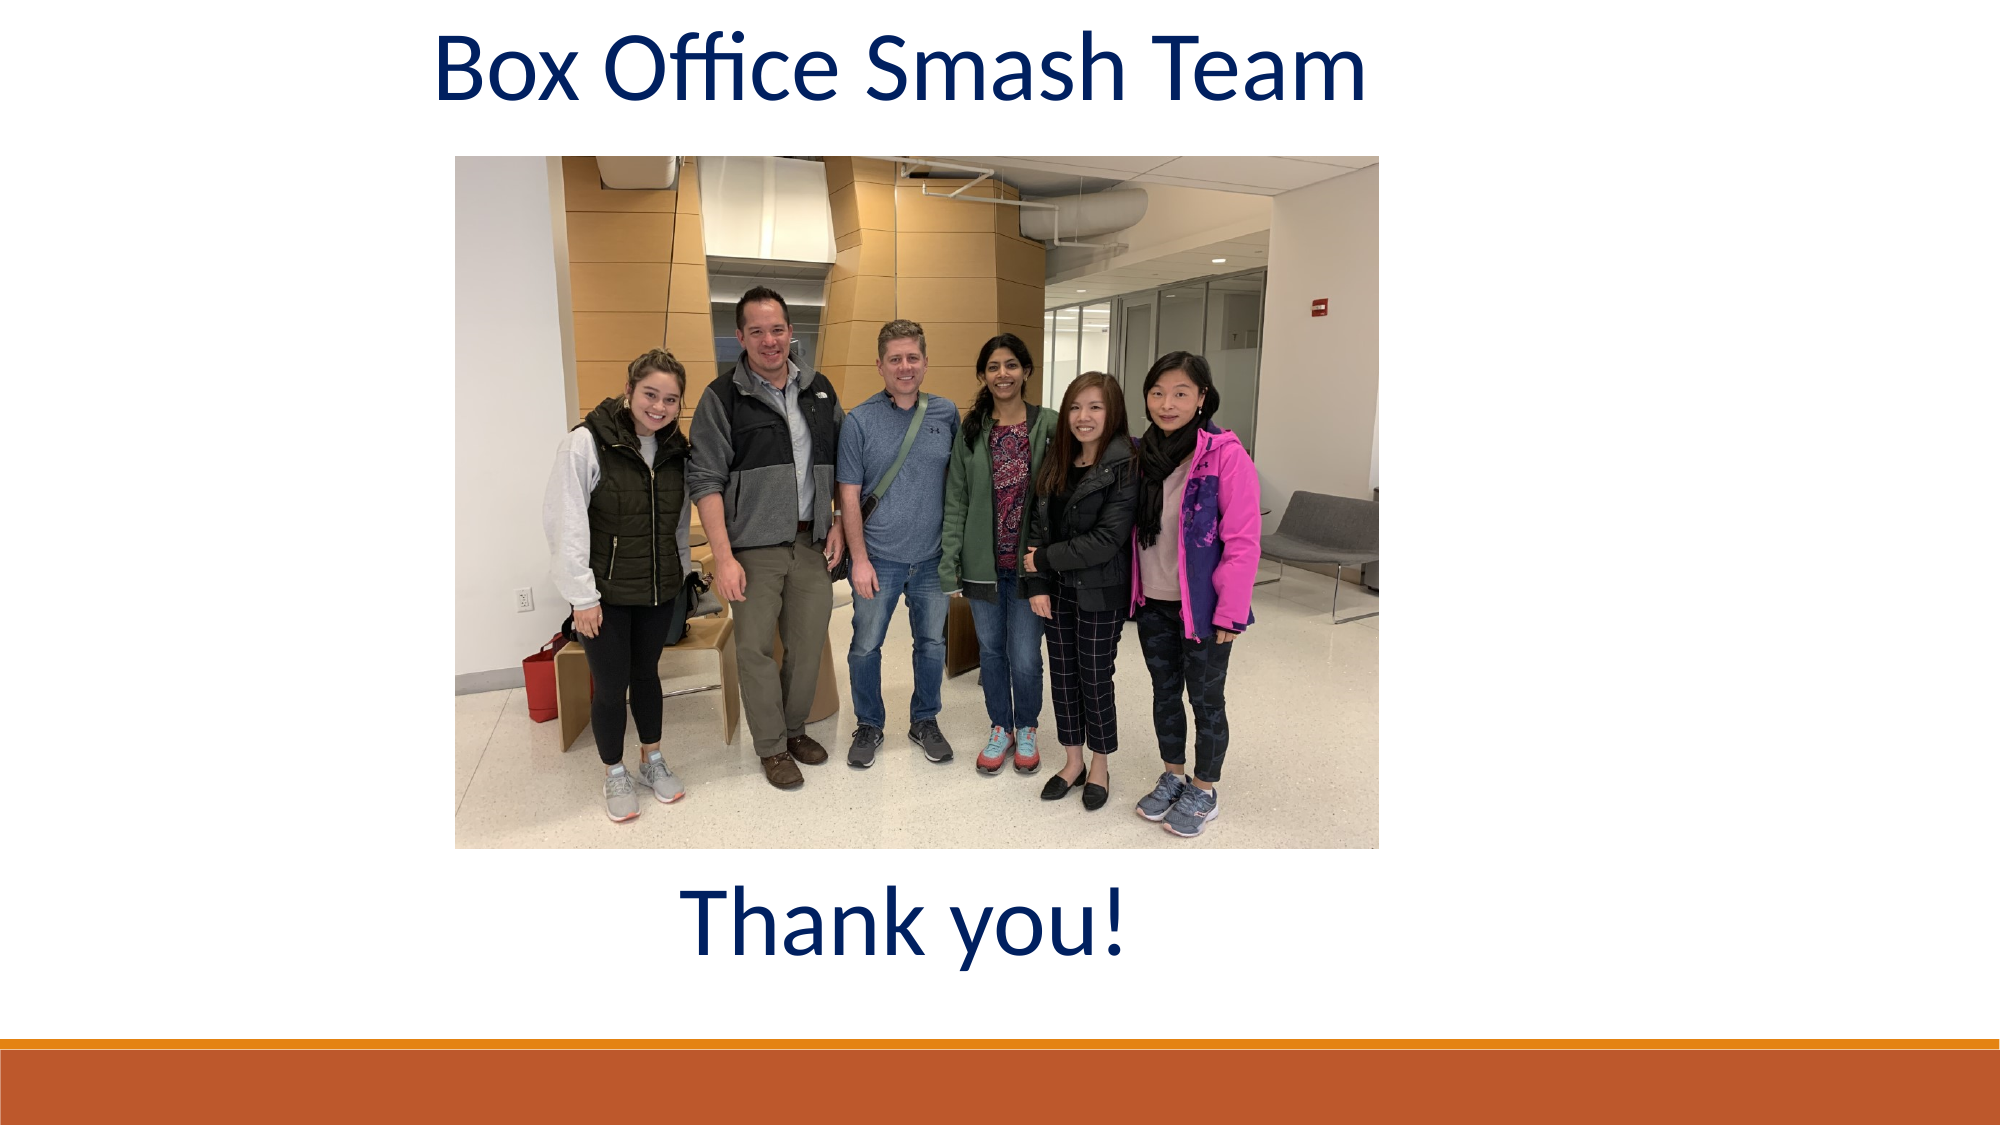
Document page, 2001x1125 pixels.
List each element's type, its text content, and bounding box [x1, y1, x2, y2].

picture [455, 155, 1379, 849]
text_box Box Office Smash Team [417, 0, 1386, 128]
text_box Thank you! [665, 858, 1169, 983]
